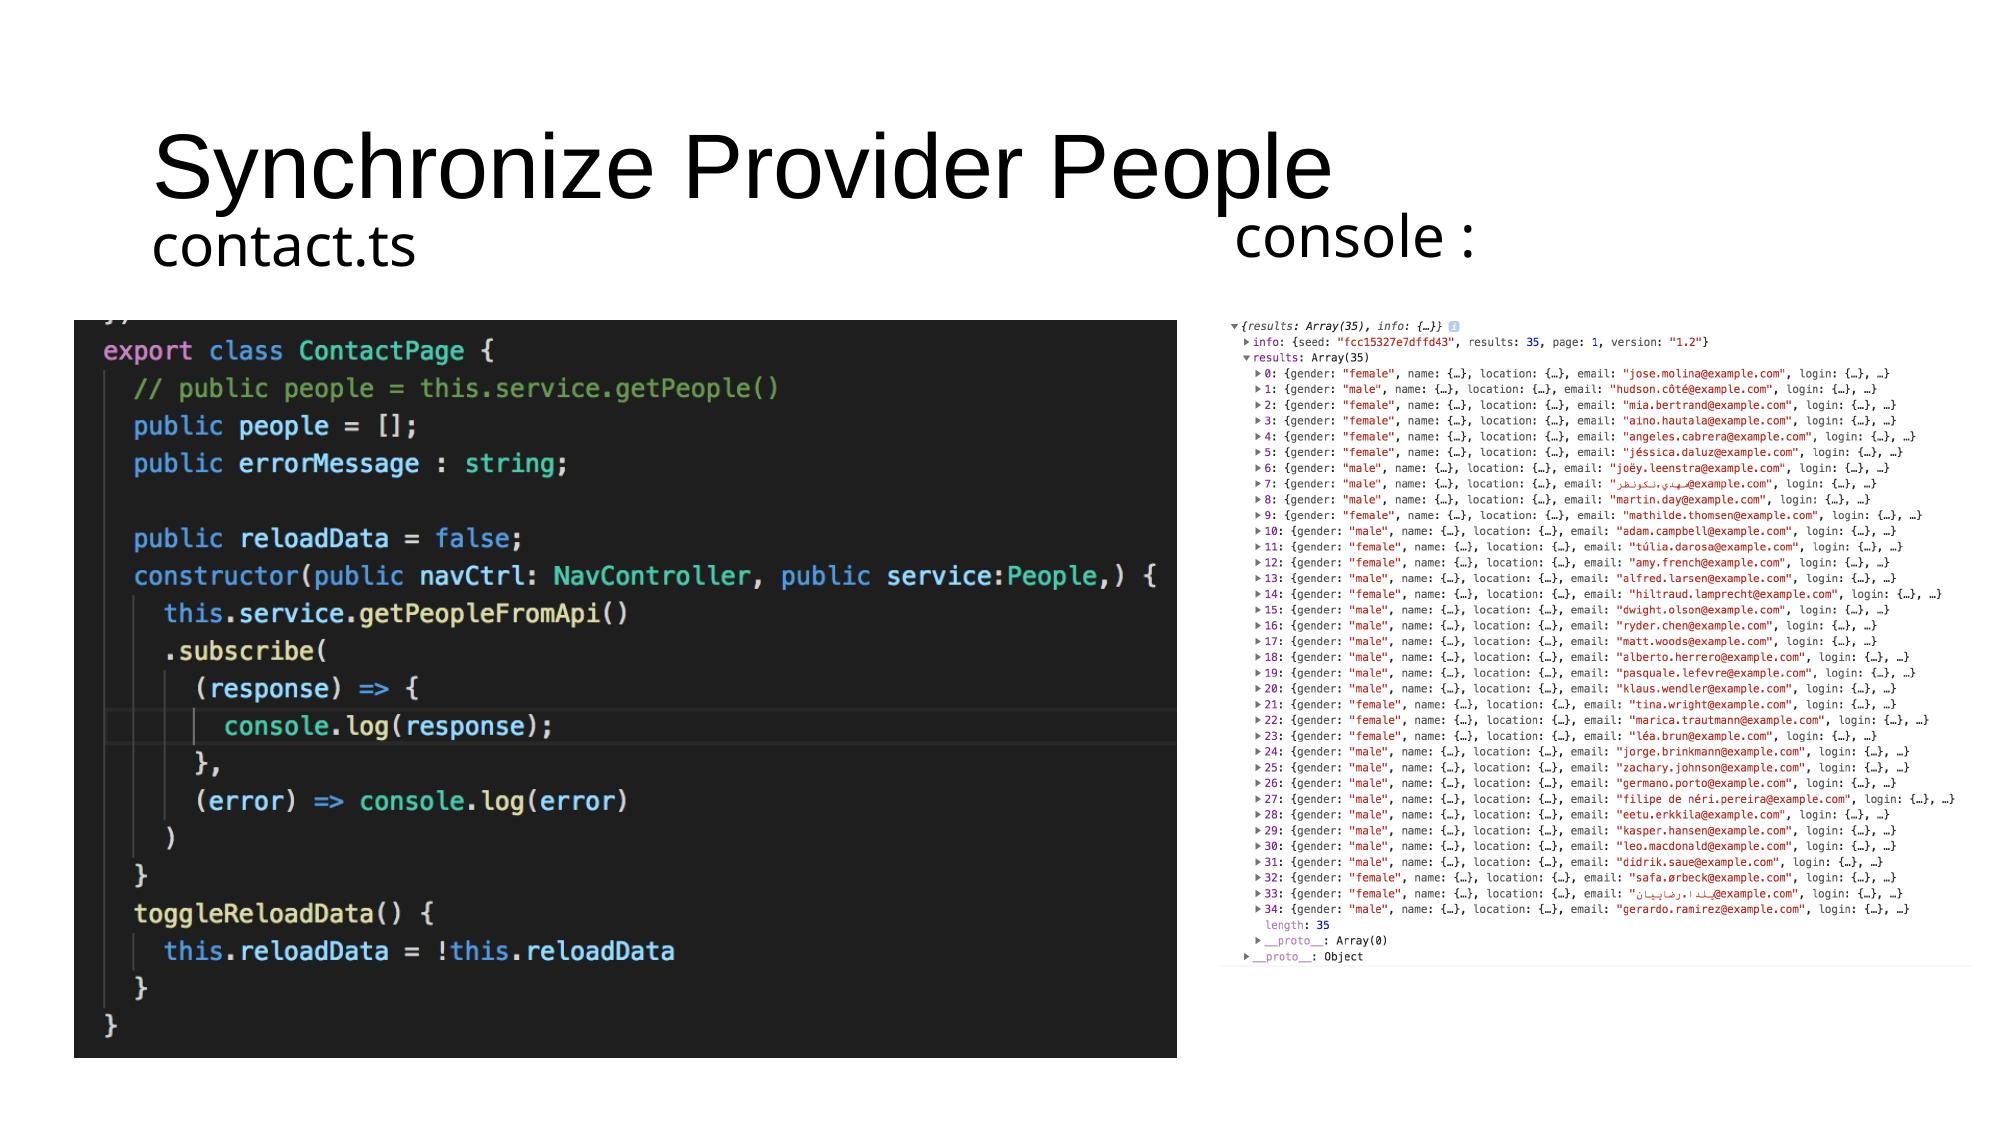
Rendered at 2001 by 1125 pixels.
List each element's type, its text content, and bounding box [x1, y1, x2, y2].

text_box contact.ts [136, 201, 433, 286]
text_box console : [1219, 191, 1491, 277]
picture [1220, 320, 1972, 968]
title Synchronize Provider People [137, 59, 1863, 278]
picture [74, 320, 1177, 1058]
